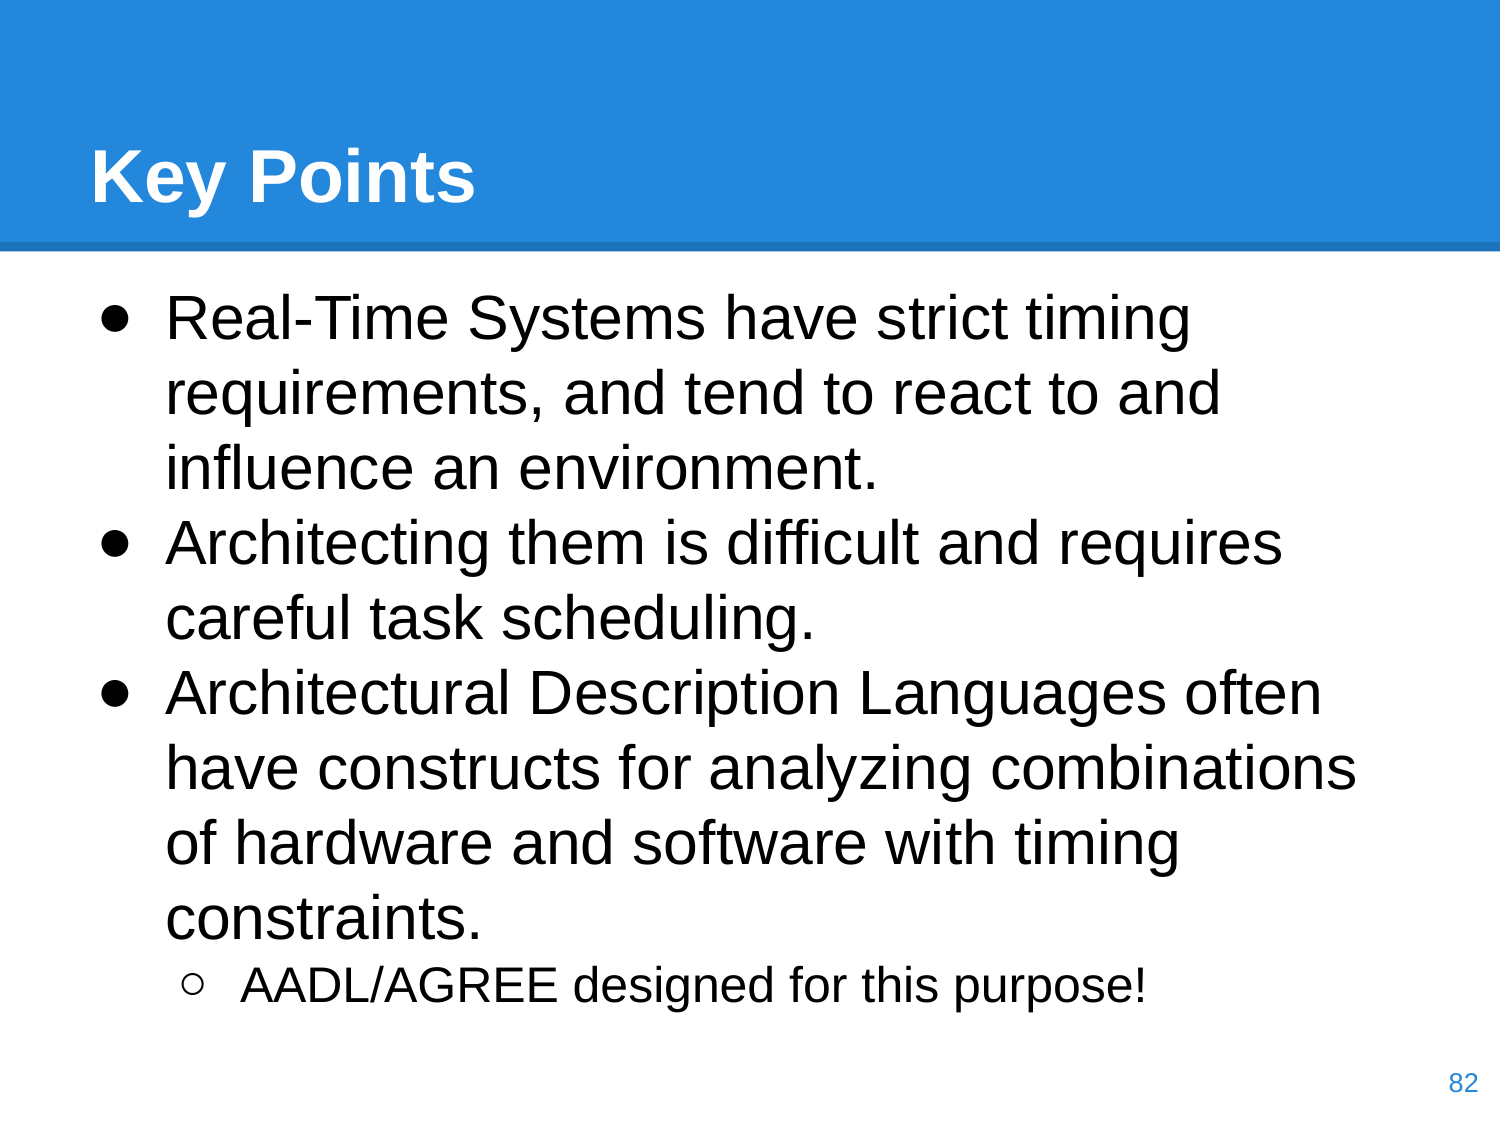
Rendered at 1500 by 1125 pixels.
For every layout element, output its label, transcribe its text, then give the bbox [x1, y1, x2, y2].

title Key Points [75, 45, 1425, 233]
slide_number ‹#› [1403, 1038, 1494, 1125]
list Real-Time Systems have strict timing requirements, and tend to react to and influence an environment. Architecting them is difficult and requires careful task scheduling. Architectural Description Languages often have constructs for analyzing combinations of hardware and software with timing constraints. AADL/AGREE designed for this purpose! [75, 262, 1425, 1078]
